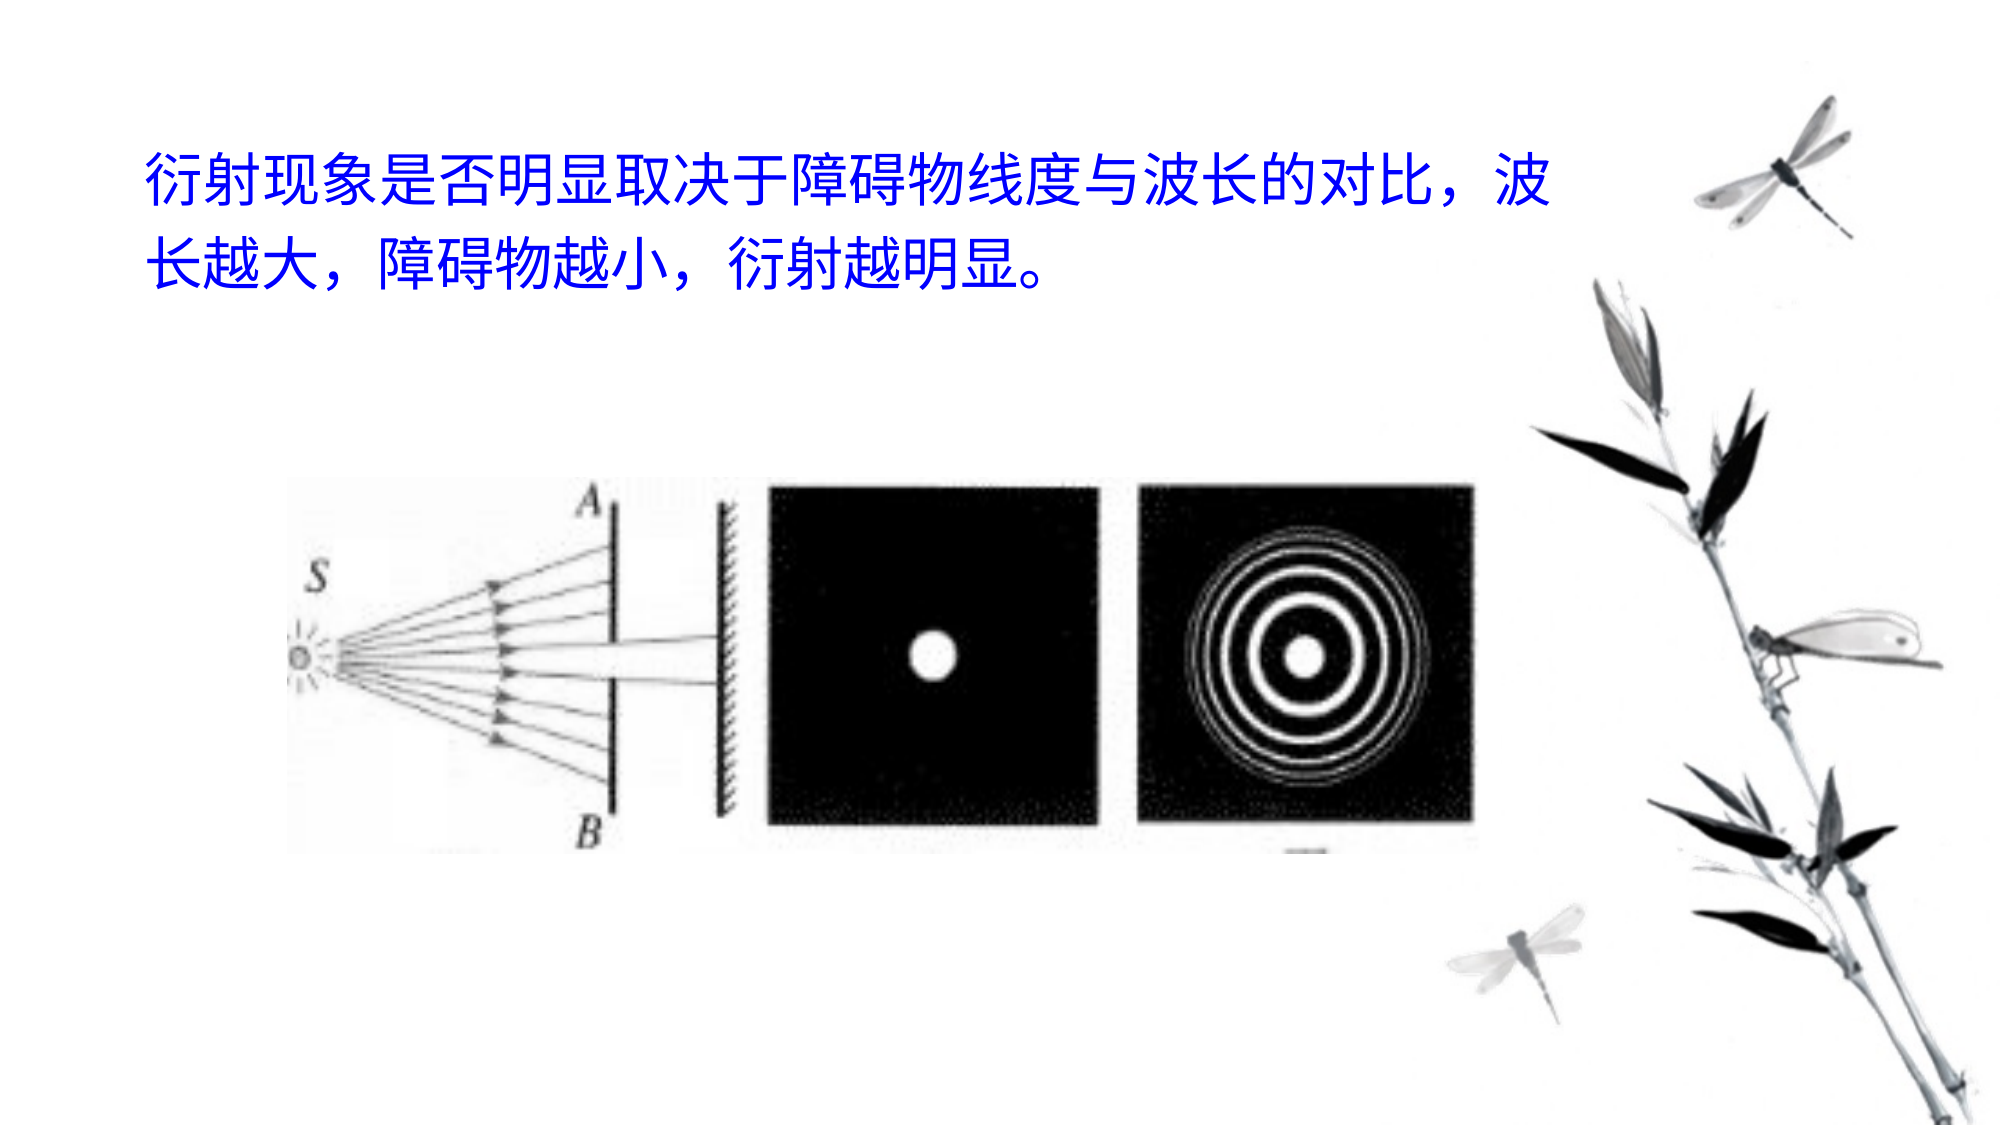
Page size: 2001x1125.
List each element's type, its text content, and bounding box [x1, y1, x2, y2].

text_box 衍射现象是否明显取决于障碍物线度与波长的对比，波长越大，障碍物越小，衍射越明显。 [129, 121, 1568, 305]
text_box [287, 477, 1501, 854]
picture [1376, 61, 2000, 1125]
